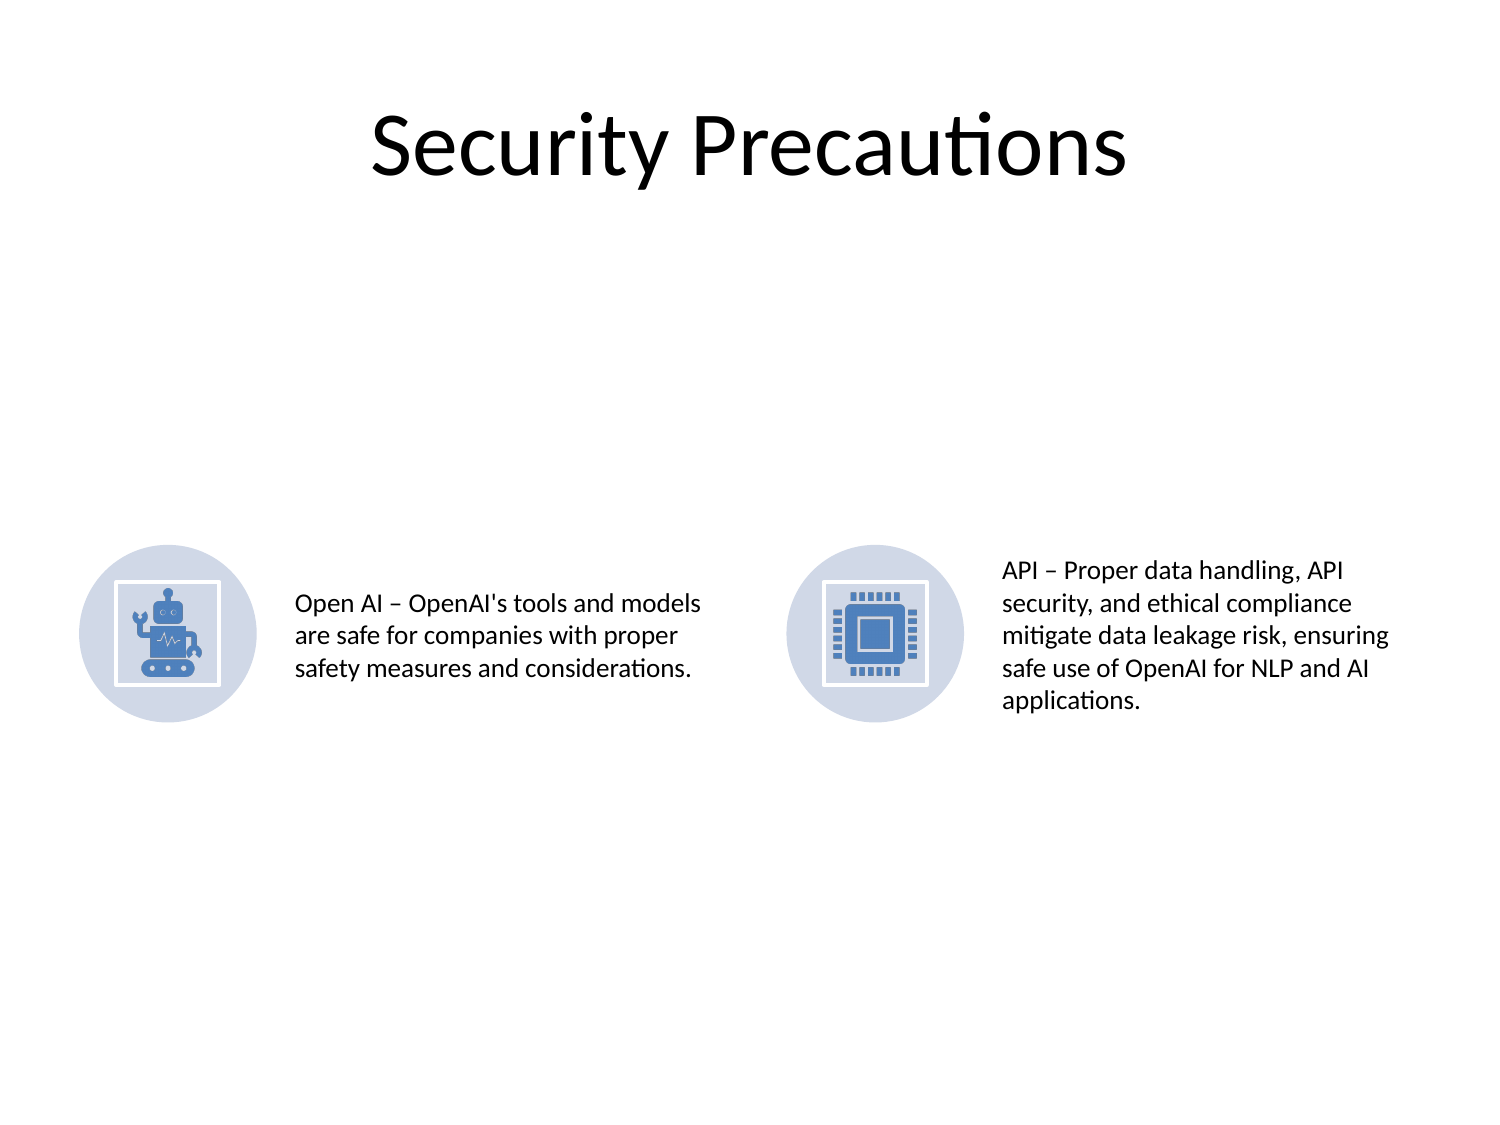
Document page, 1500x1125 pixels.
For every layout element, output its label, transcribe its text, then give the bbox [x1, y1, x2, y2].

title Security Precautions [75, 45, 1425, 233]
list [74, 262, 1426, 1006]
